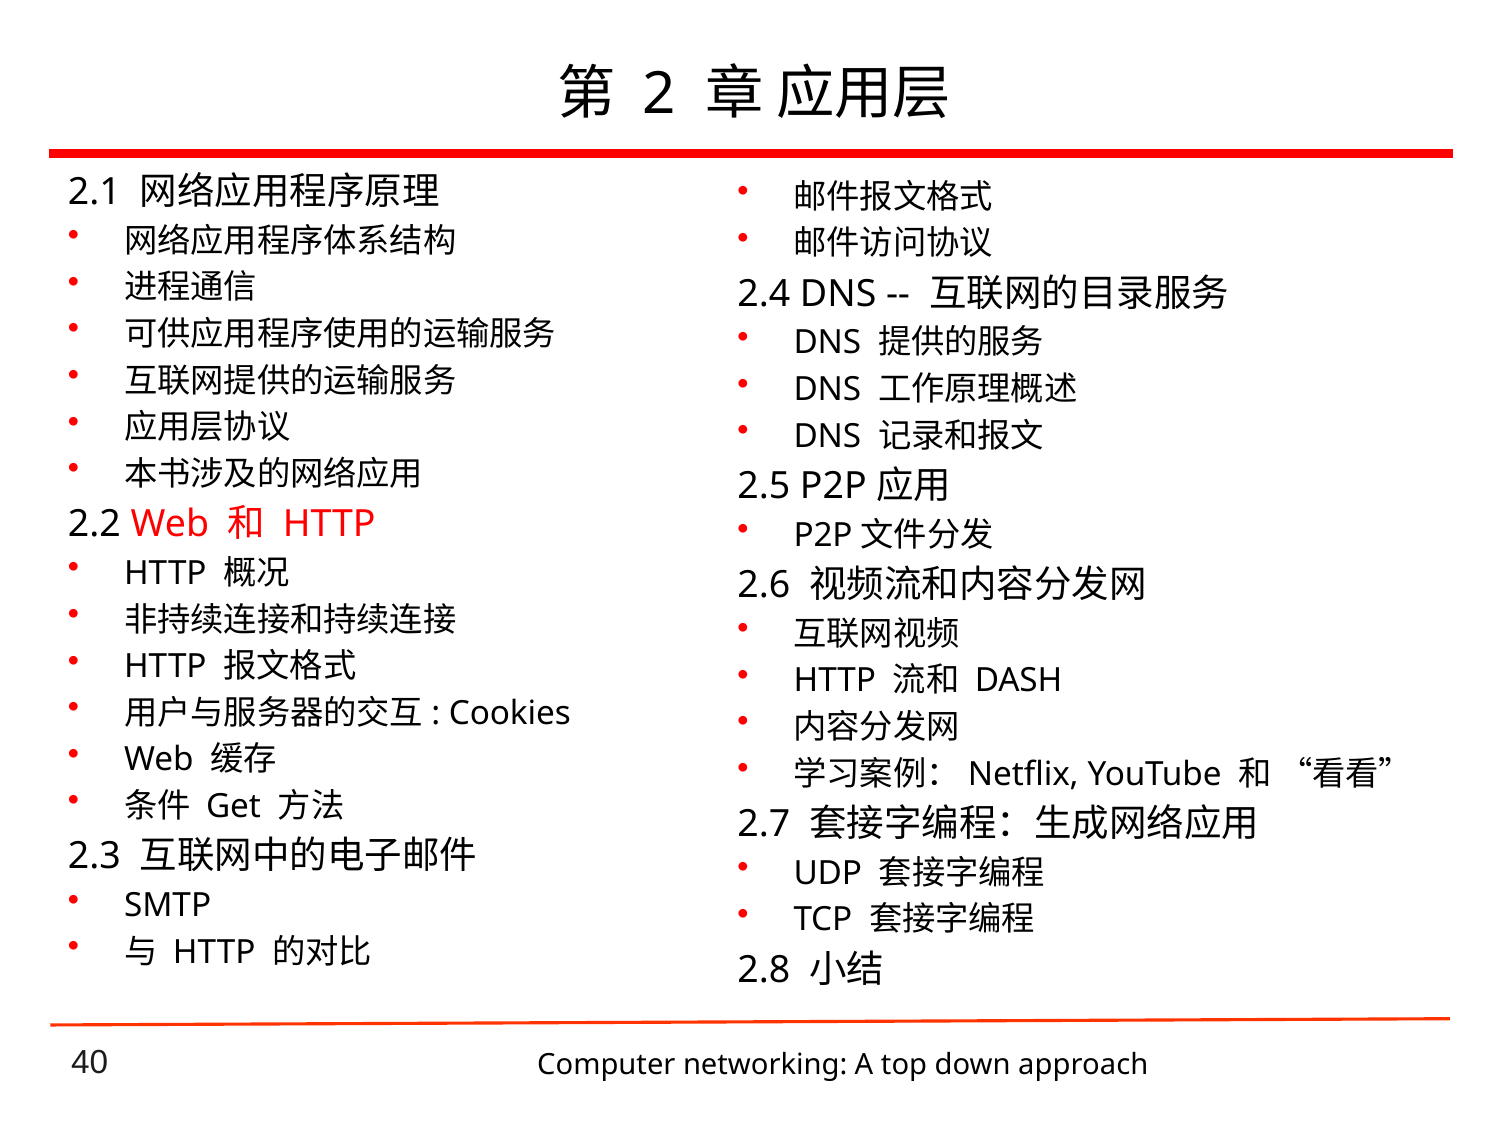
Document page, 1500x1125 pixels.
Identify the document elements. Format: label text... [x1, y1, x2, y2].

title 第 2 章 应用层 [52, 37, 1457, 143]
footer Computer networking: A top down approach [505, 1037, 1181, 1089]
list 邮件报文格式 邮件访问协议 2.4 DNS -- 互联网的目录服务 DNS 提供的服务 DNS 工作原理概述 DNS 记录和报文 2.5 P2P应用 P2P文件分发 2.6 视频流和内容分发网 互联网视频 HTTP 流和 DASH 内容分发网 学习案例：Netflix, YouTube 和 “看看” 2.7 套接字编程：生成网络应用 UDP 套接字编程 TCP 套接字编程 2.8 小结 [722, 167, 1450, 1013]
list 2.1 网络应用程序原理 网络应用程序体系结构 进程通信 可供应用程序使用的运输服务 互联网提供的运输服务 应用层协议 本书涉及的网络应用 2.2 Web 和 HTTP HTTP 概况 非持续连接和持续连接 HTTP 报文格式 用户与服务器的交互: Cookies Web 缓存 条件 Get 方法 2.3 互联网中的电子邮件 SMTP 与 HTTP 的对比 [52, 159, 738, 1013]
